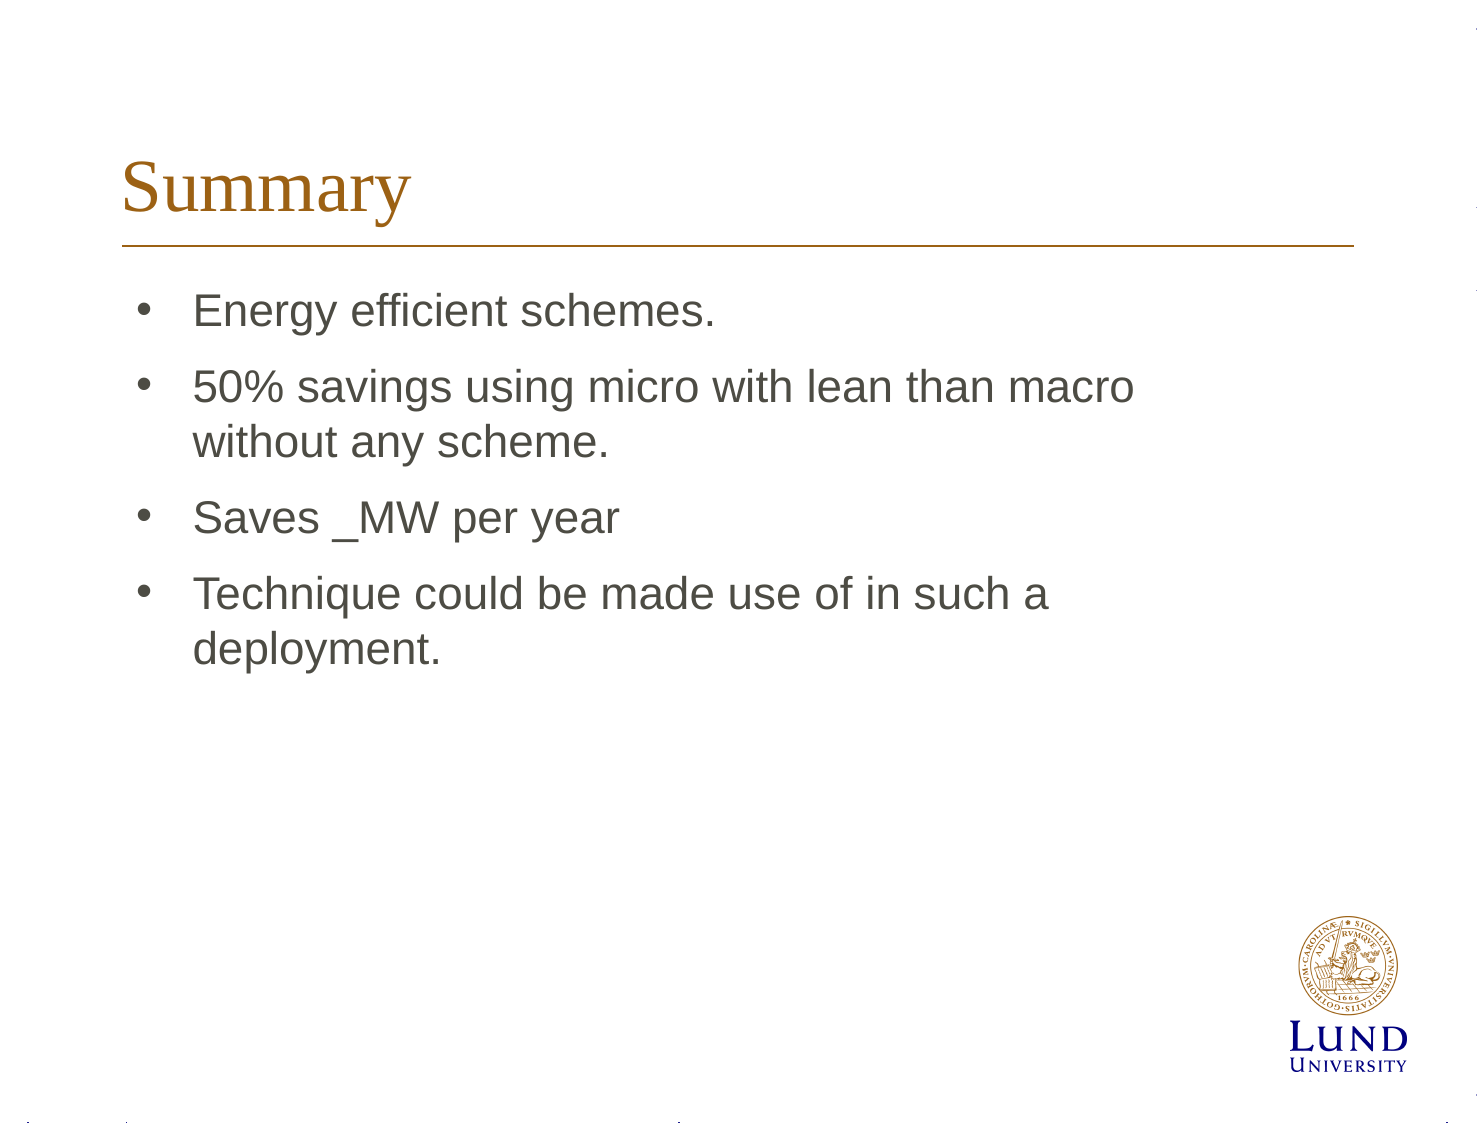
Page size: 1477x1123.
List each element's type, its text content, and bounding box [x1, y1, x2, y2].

picture [1290, 916, 1407, 1072]
list Energy efficient schemes. 50% savings using micro with lean than macro without any scheme. Saves _MW per year Technique could be made use of in such a deployment. [121, 273, 1198, 884]
title Summary [105, 46, 1354, 234]
